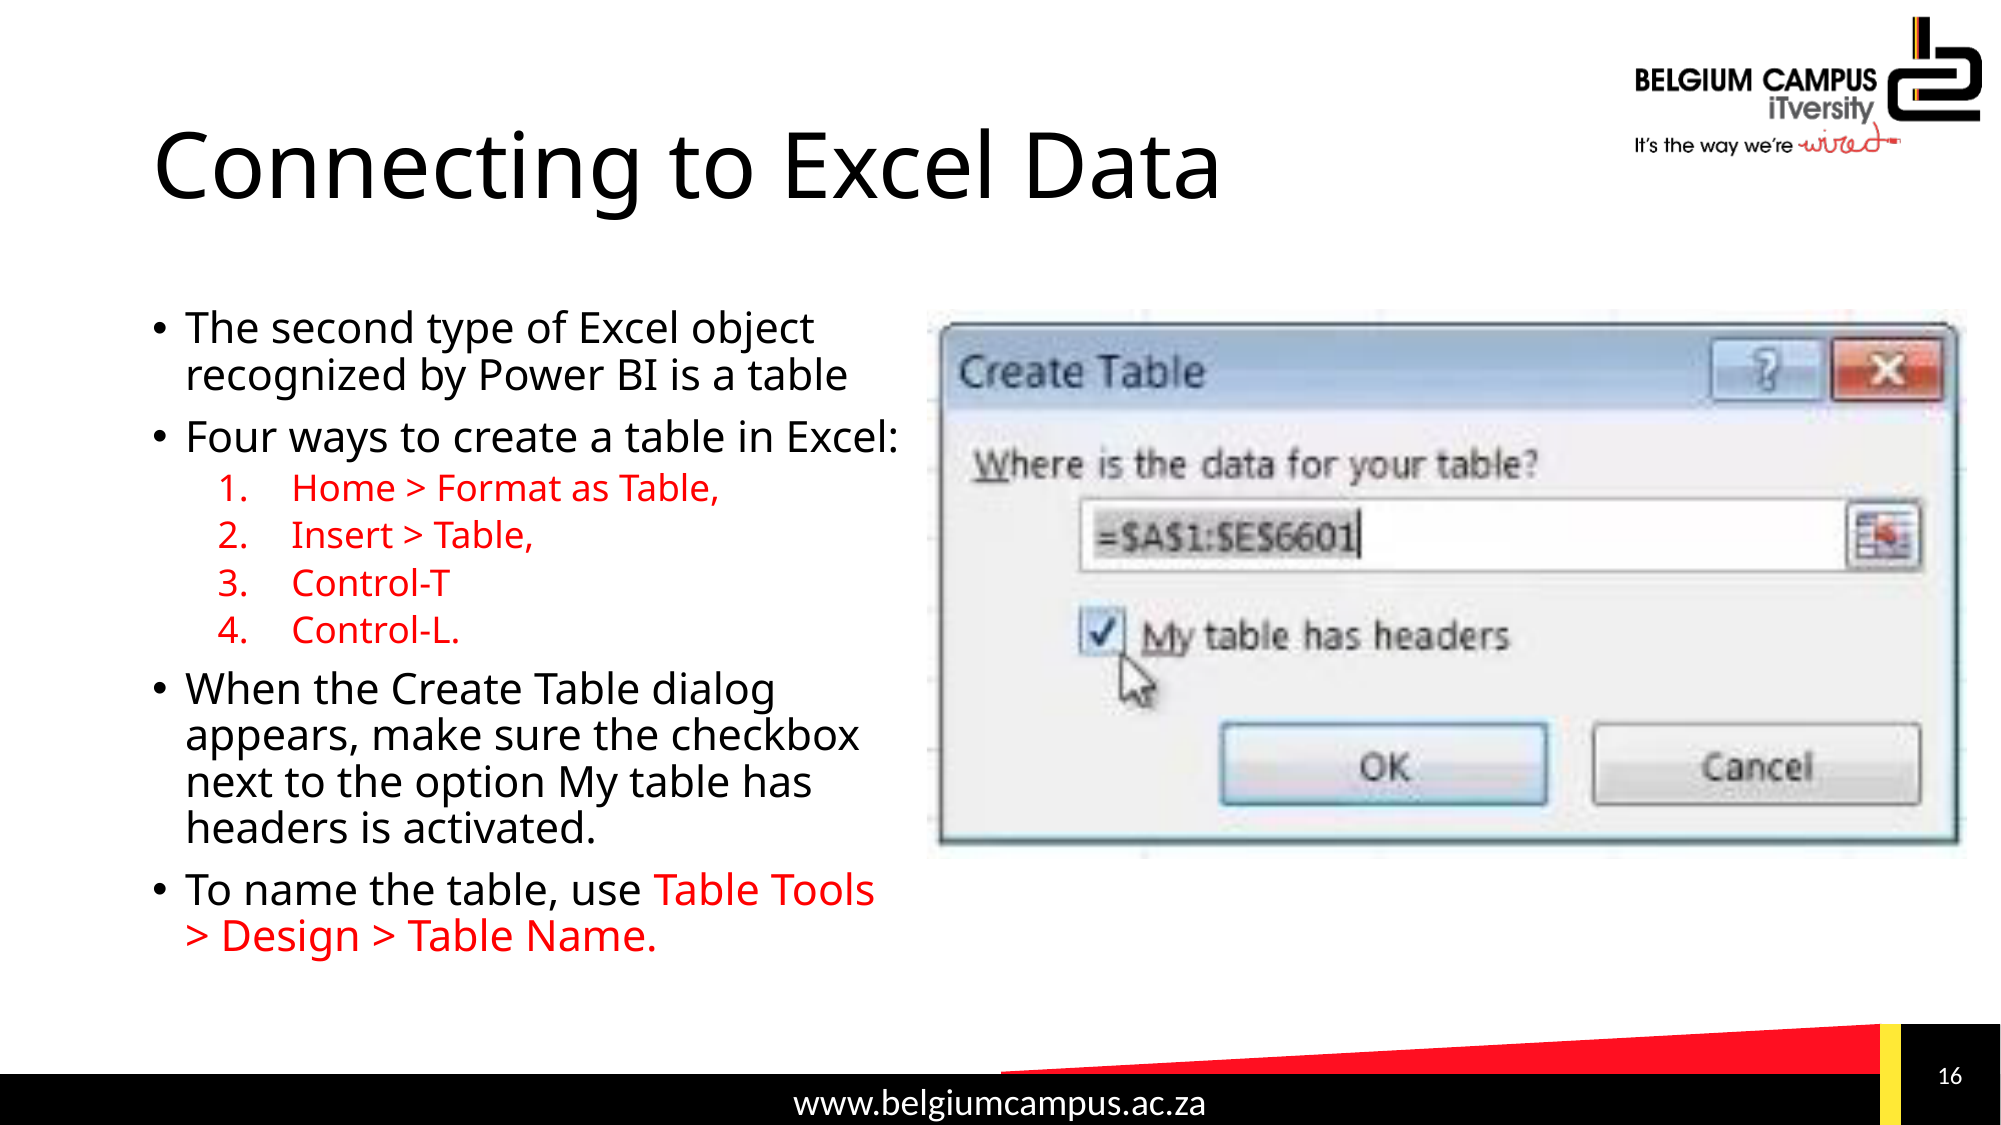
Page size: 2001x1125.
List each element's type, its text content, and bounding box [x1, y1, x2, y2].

list The second type of Excel object recognized by Power BI is a table Four ways to create a table in Excel: Home > Format as Table, Insert > Table, Control-T Control-L. When the Create Table dialog appears, make sure the checkbox next to the option My table has headers is activated. To name the table, use Table Tools > Design > Table Name. [137, 299, 921, 1014]
title Connecting to Excel Data [137, 59, 1863, 278]
picture [926, 309, 1968, 859]
picture [1631, 0, 1986, 198]
